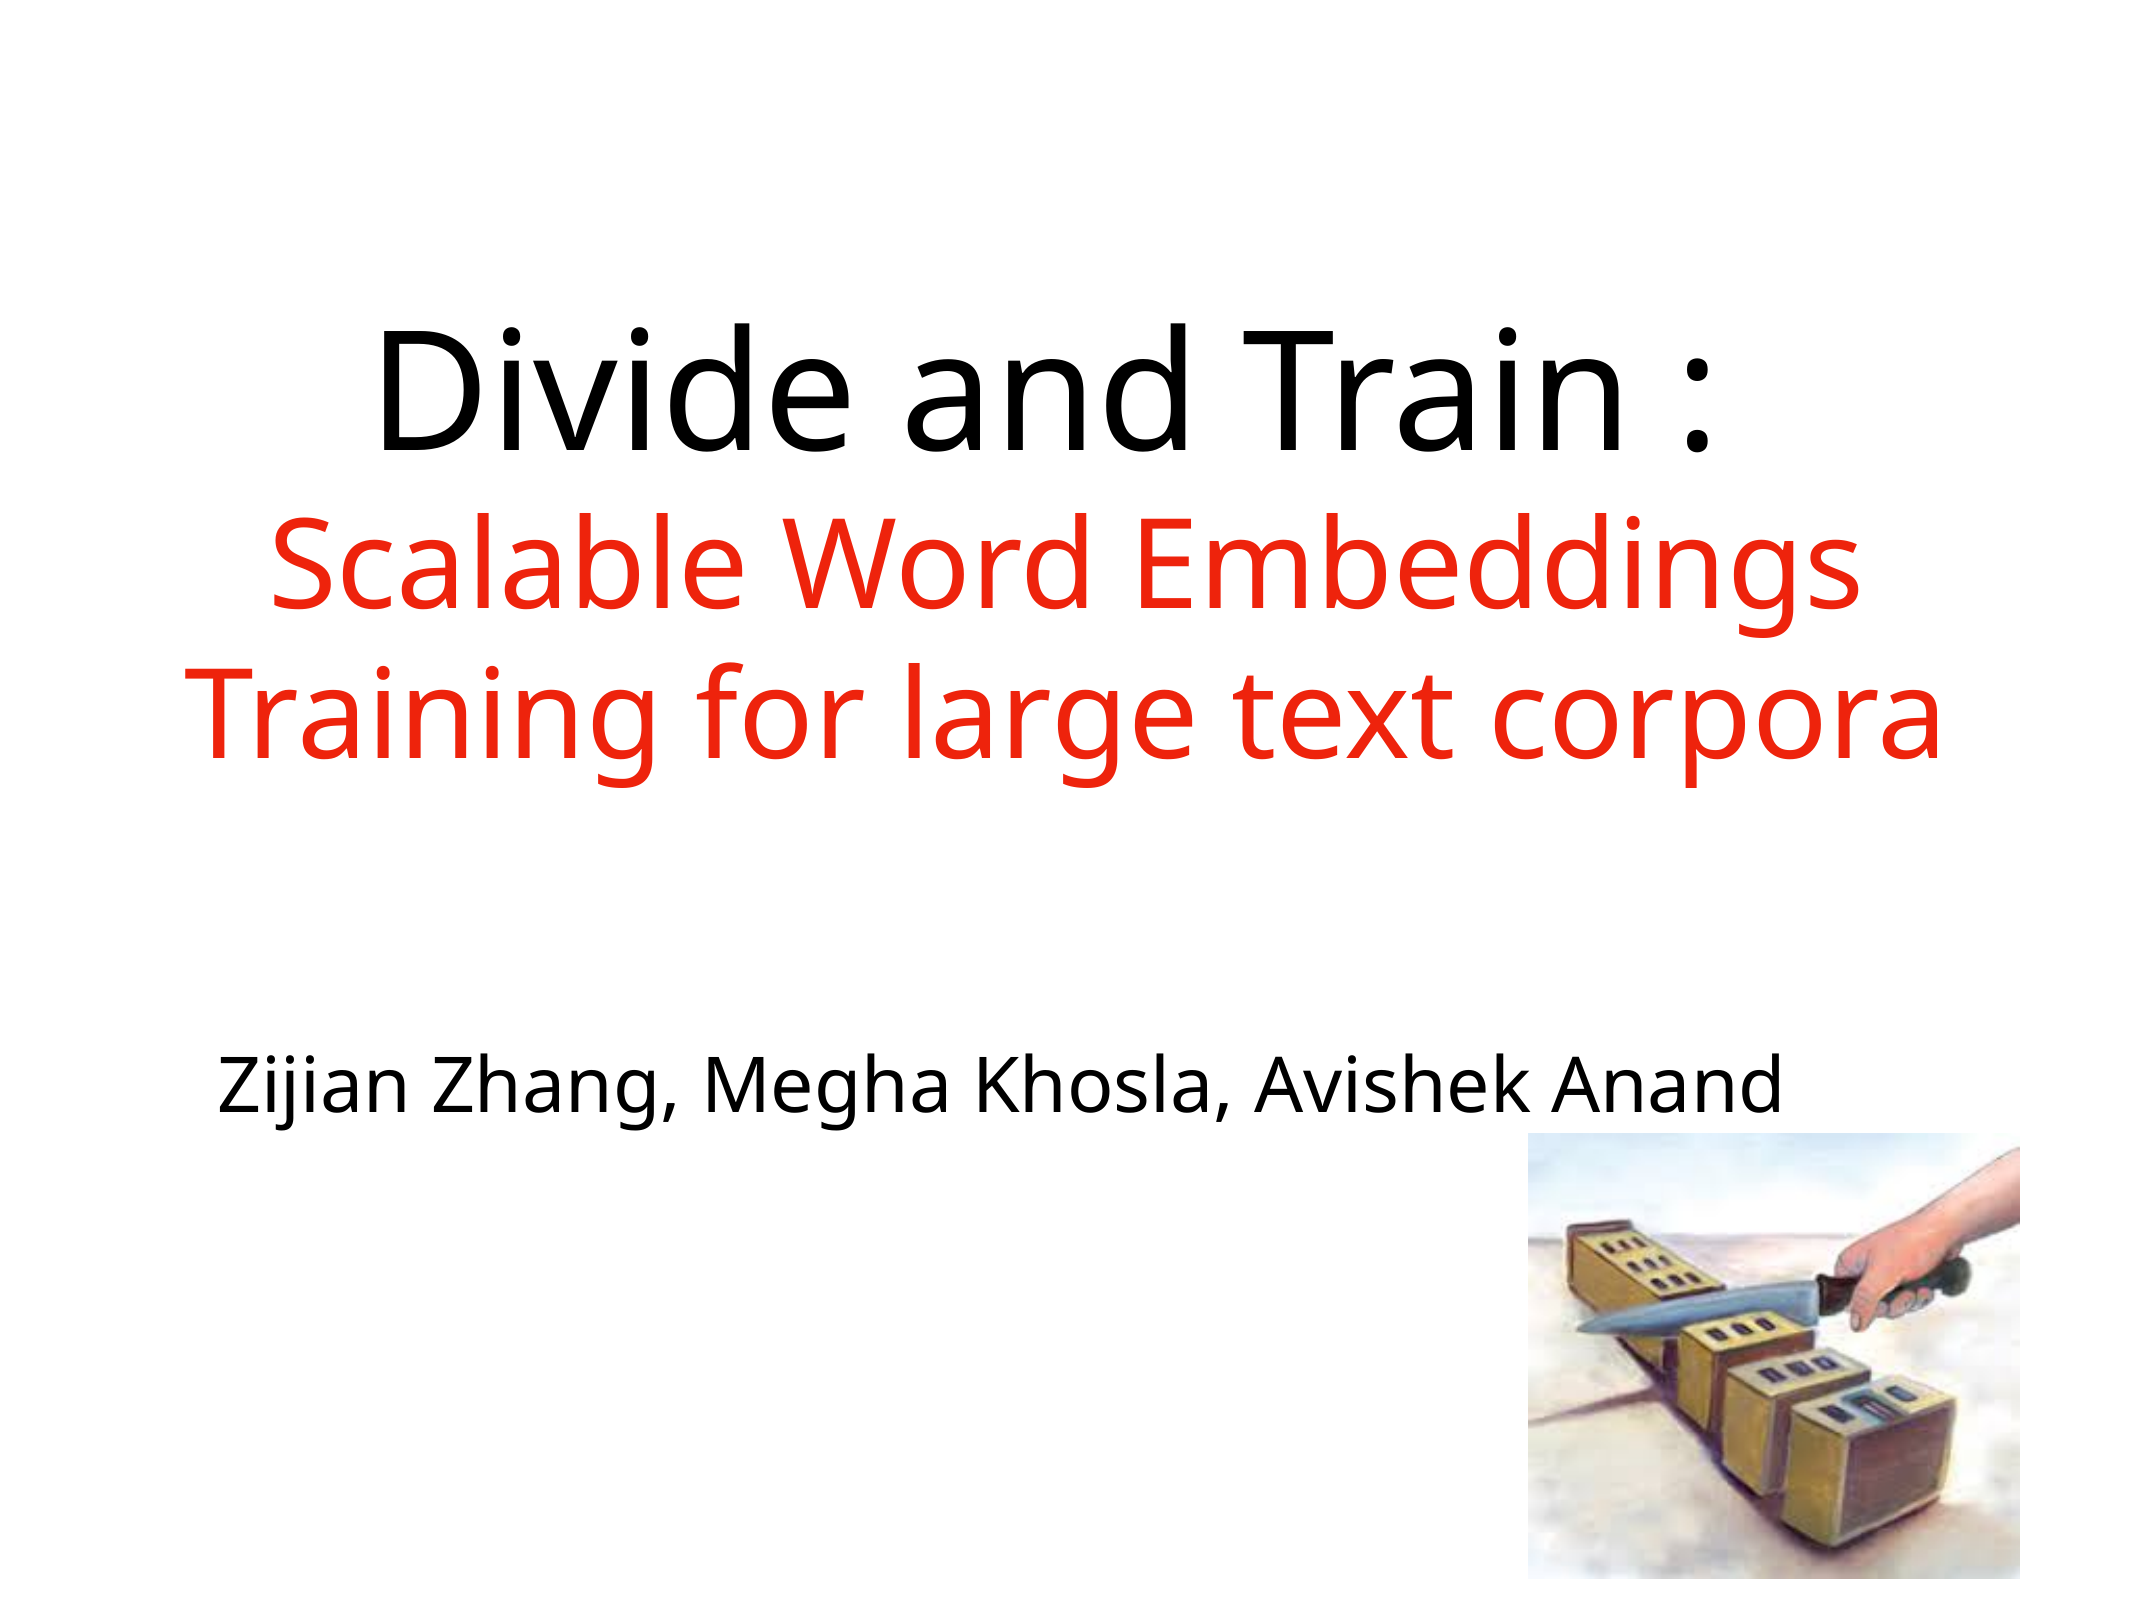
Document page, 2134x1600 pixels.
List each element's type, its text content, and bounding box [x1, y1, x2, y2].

picture [1527, 1132, 2021, 1580]
subtitle Zijian Zhang, Megha Khosla, Avishek Anand [143, 1026, 1861, 1213]
title Divide and Train : Scalable Word Embeddings Training for large text corpora [21, 249, 2113, 793]
